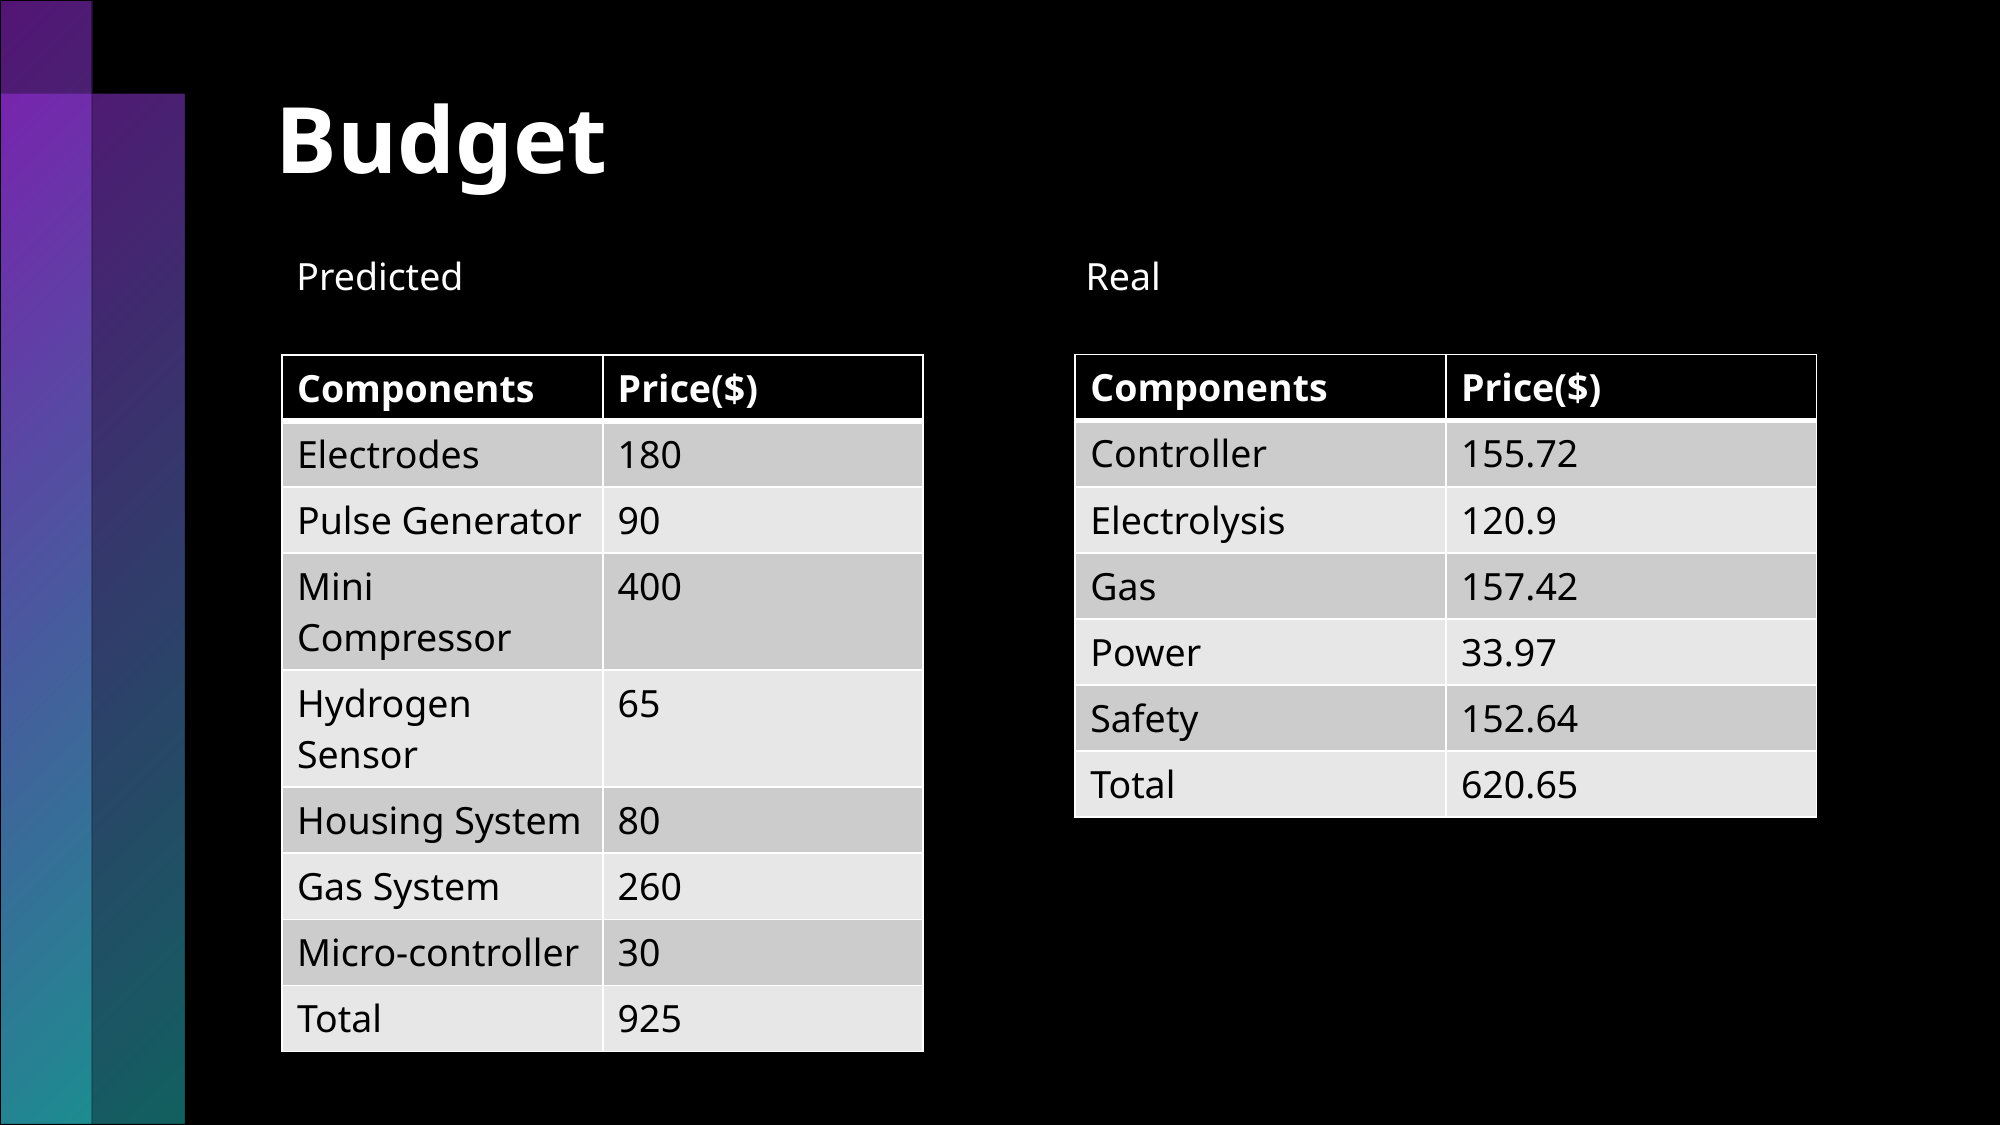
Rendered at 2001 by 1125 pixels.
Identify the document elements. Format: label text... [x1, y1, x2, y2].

text_box Predicted Real [281, 245, 1816, 306]
table_cell Power [1076, 620, 1445, 684]
title Budget [260, 74, 1817, 329]
table_cell Mini Compressor [283, 554, 602, 669]
table_cell Micro-controller [283, 920, 602, 985]
table_cell Total [1076, 752, 1445, 816]
table_cell Electrolysis [1076, 488, 1445, 552]
table_header Price($) [1447, 355, 1816, 418]
table_cell 33.97 [1447, 620, 1816, 684]
table_cell Hydrogen Sensor [283, 671, 602, 786]
table_cell Gas [1076, 554, 1445, 618]
table_cell 155.72 [1447, 423, 1816, 486]
table_cell 180 [604, 424, 922, 486]
table_cell Pulse Generator [283, 488, 602, 552]
table_cell Gas System [283, 854, 602, 919]
table_cell 80 [604, 788, 922, 852]
table_cell Safety [1076, 686, 1445, 750]
table_cell 30 [604, 920, 922, 985]
table_cell Controller [1076, 423, 1445, 486]
table_cell 65 [604, 671, 922, 786]
table_cell 120.9 [1447, 488, 1816, 552]
table_cell 925 [604, 986, 922, 1051]
table_cell 90 [604, 488, 922, 552]
table_header Components [283, 356, 602, 418]
table_header Components [1076, 355, 1445, 418]
table_cell Total [283, 986, 602, 1051]
table_cell Housing System [283, 788, 602, 852]
table_cell 157.42 [1447, 554, 1816, 618]
table_cell 620.65 [1447, 752, 1816, 816]
table_cell 400 [604, 554, 922, 669]
table_header Price($) [604, 356, 922, 418]
table_cell 152.64 [1447, 686, 1816, 750]
table_cell Electrodes [283, 424, 602, 486]
table_cell 260 [604, 854, 922, 919]
